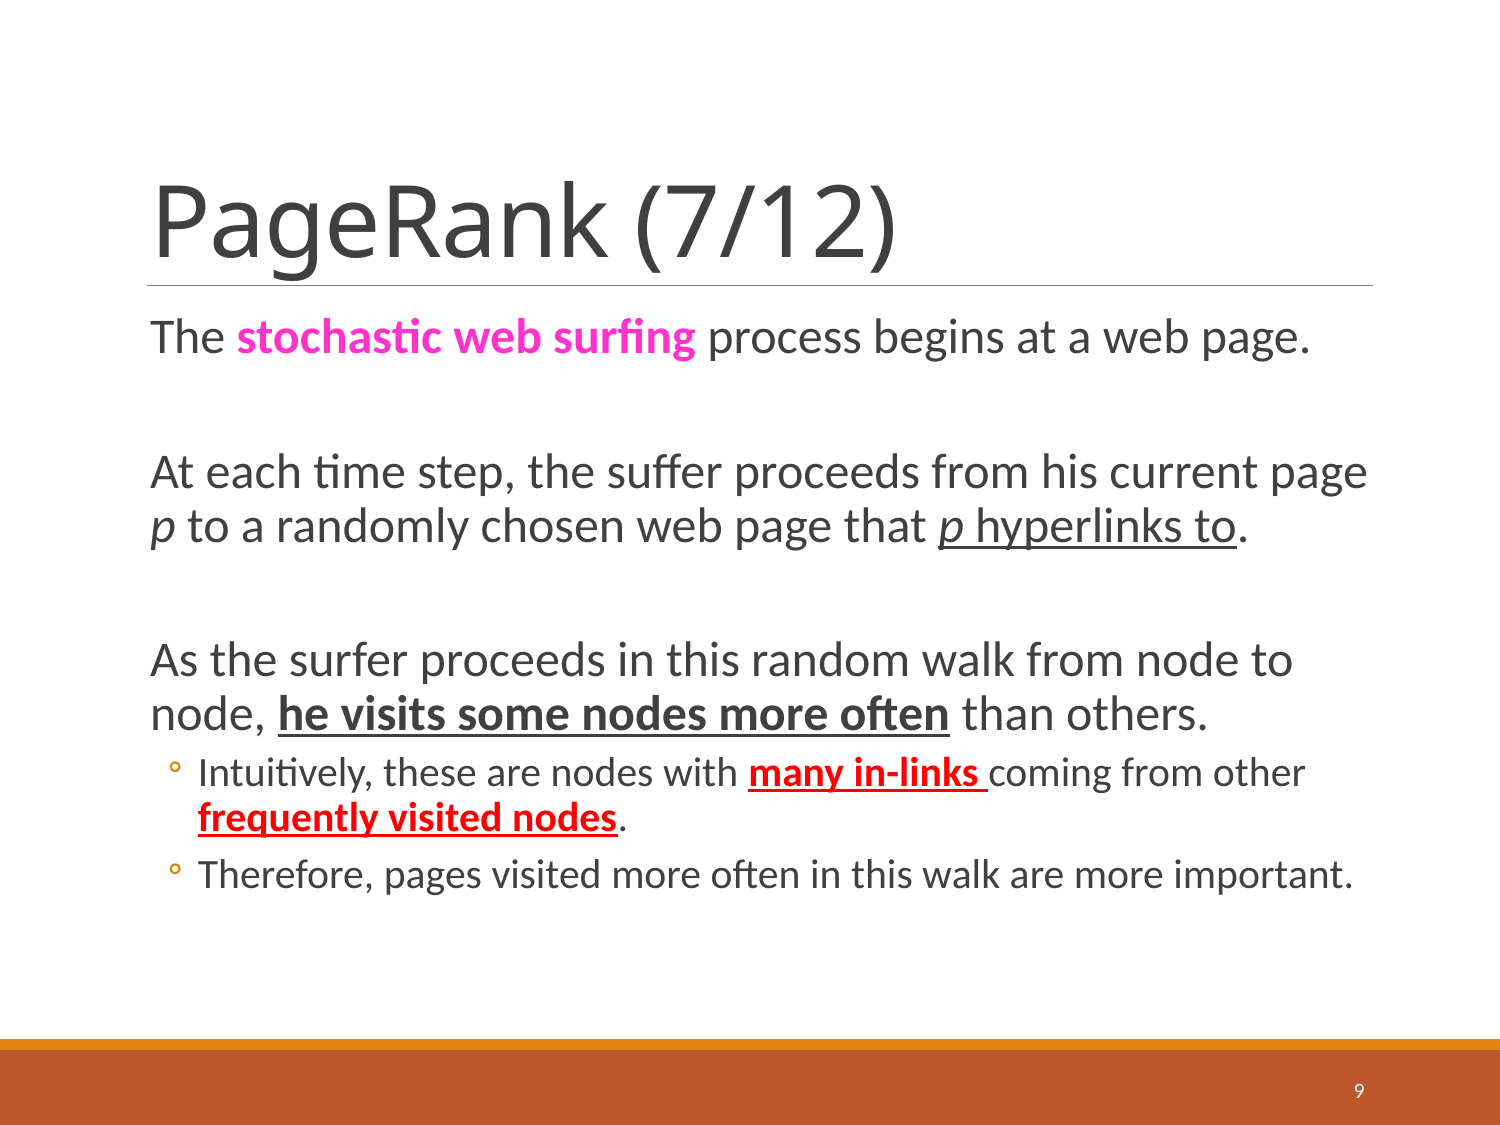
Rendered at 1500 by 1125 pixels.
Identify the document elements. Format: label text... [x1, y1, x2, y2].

list The stochastic web surfing process begins at a web page. At each time step, the suffer proceeds from his current page p to a randomly chosen web page that p hyperlinks to. As the surfer proceeds in this random walk from node to node, he visits some nodes more often than others. Intuitively, these are nodes with many in-links coming from other frequently visited nodes. Therefore, pages visited more often in this walk are more important. [135, 302, 1373, 963]
title PageRank (7/12) [135, 47, 1373, 285]
slide_number 9 [1218, 1059, 1380, 1120]
